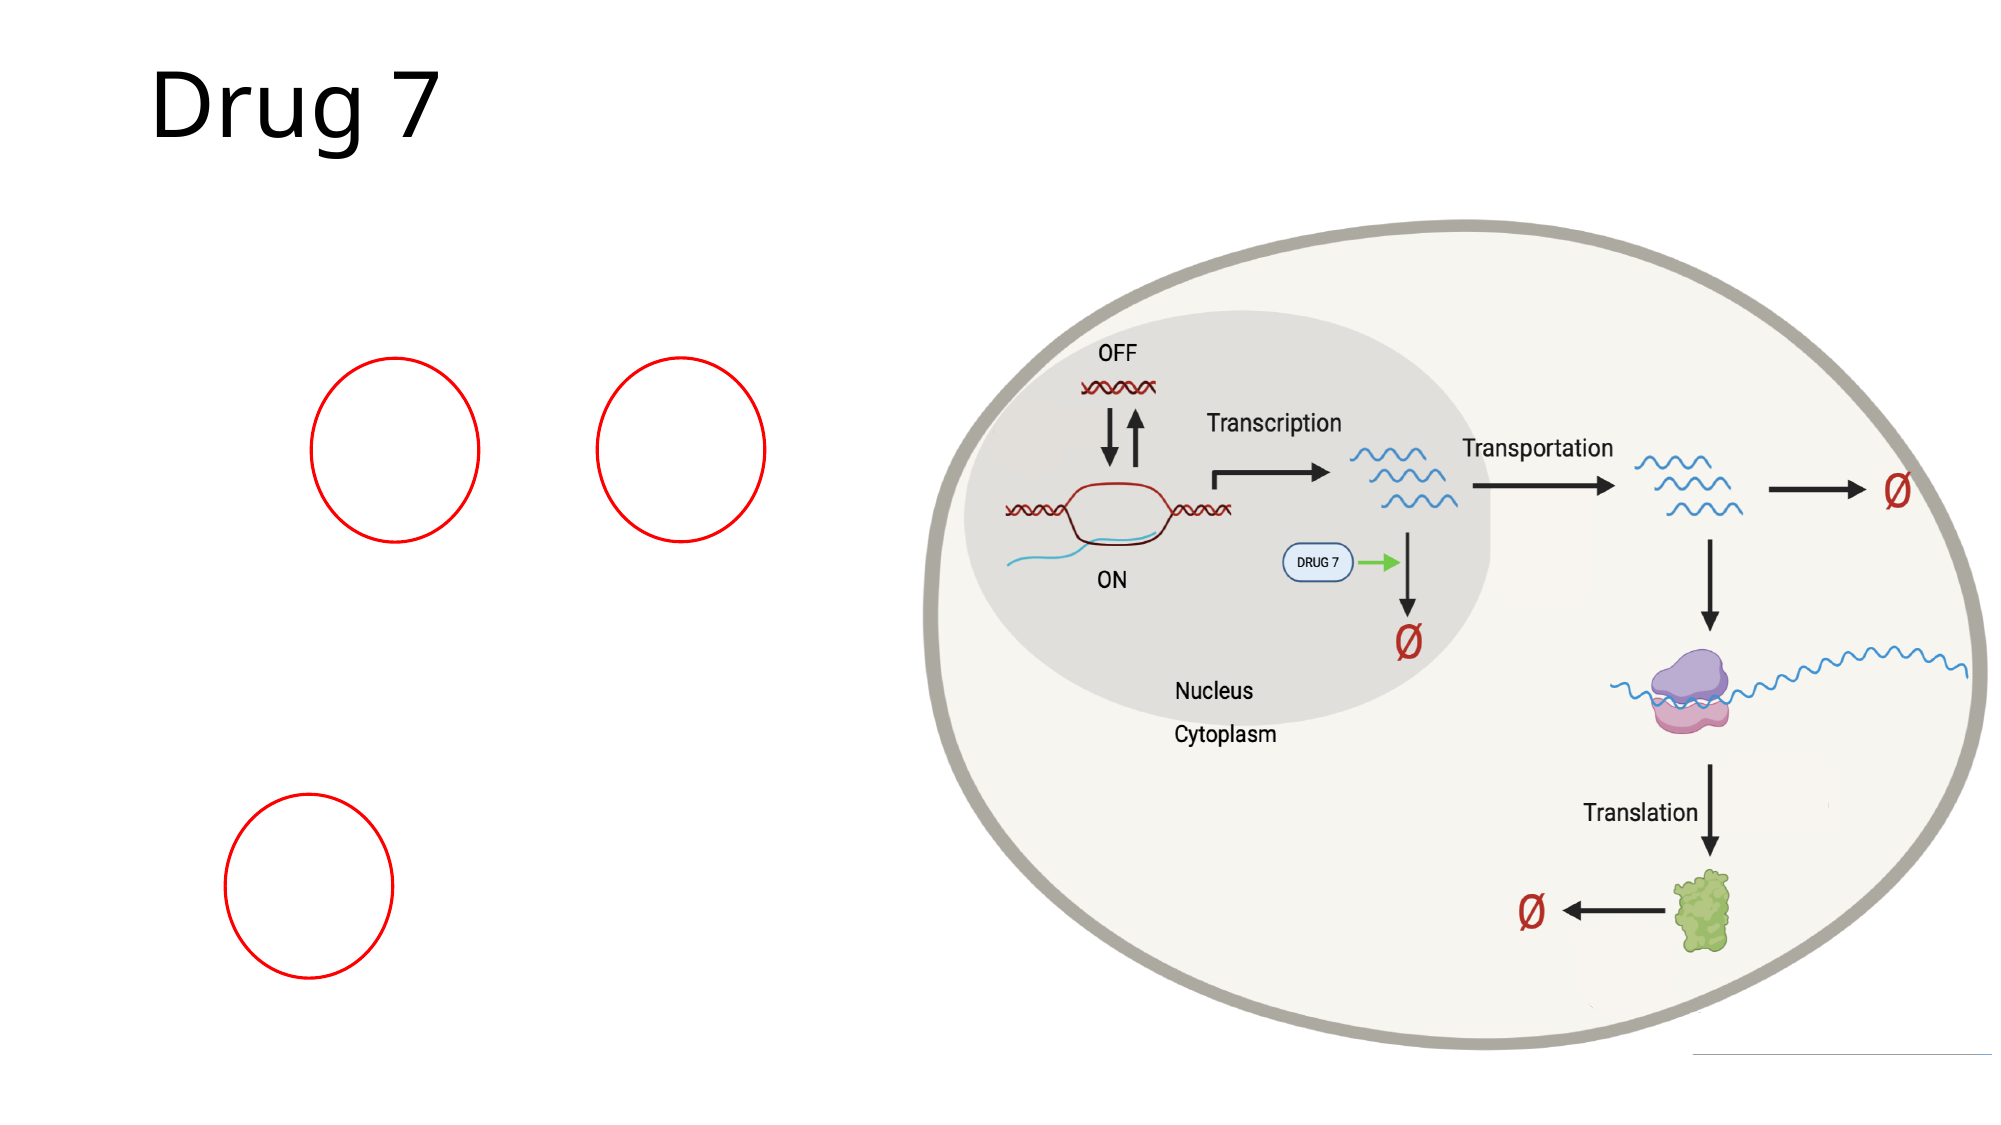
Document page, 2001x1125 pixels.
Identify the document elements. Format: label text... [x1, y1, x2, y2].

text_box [919, 218, 2000, 1056]
title Drug 7 [133, 0, 1859, 218]
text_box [17, 237, 864, 1085]
